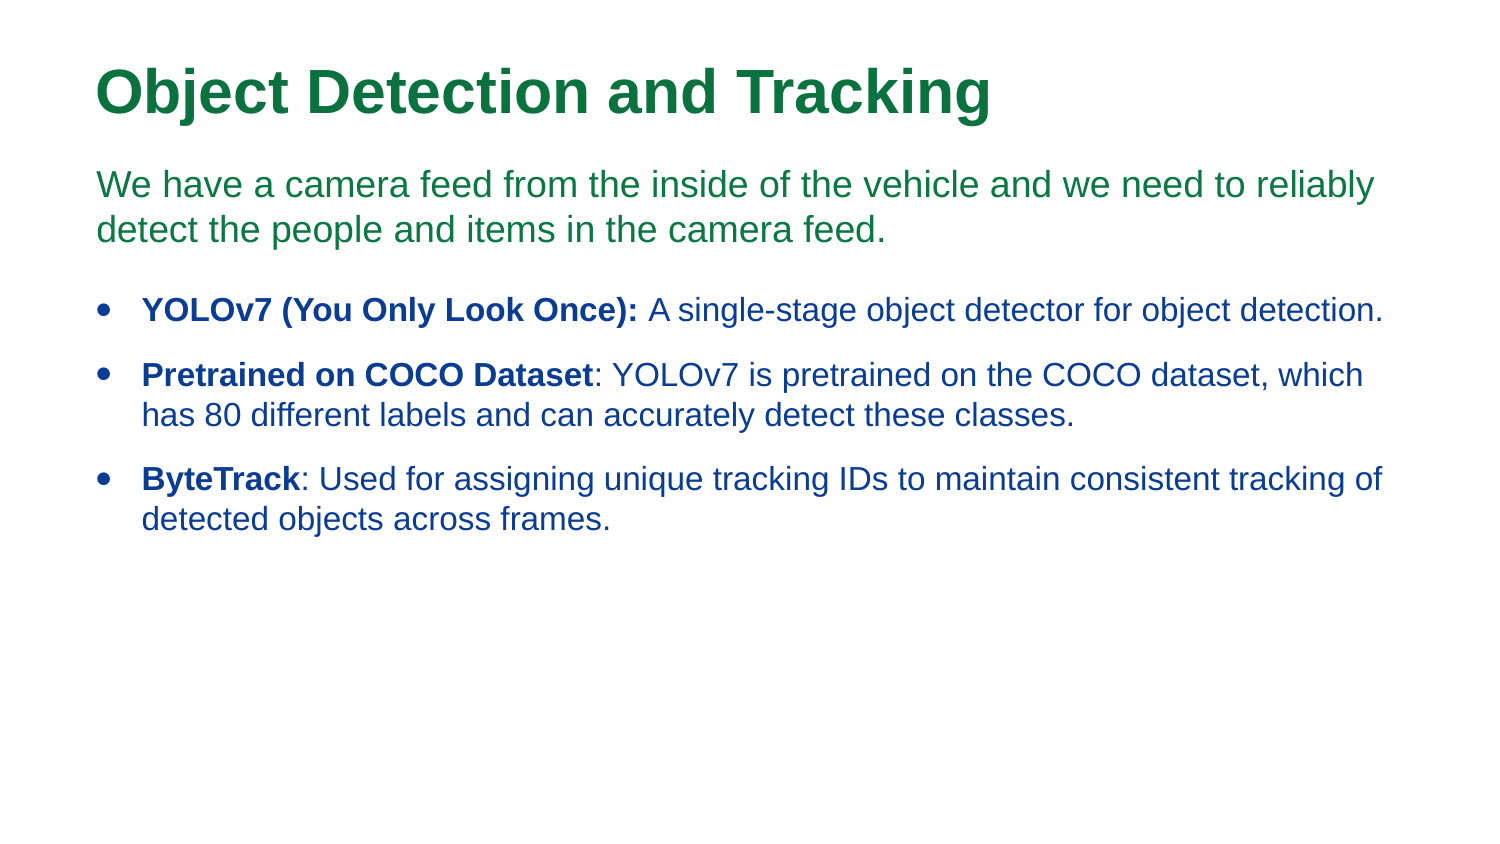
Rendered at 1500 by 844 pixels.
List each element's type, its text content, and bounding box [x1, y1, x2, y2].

list We have a camera feed from the inside of the vehicle and we need to reliably detect the people and items in the camera feed. [62, 144, 1470, 302]
text_box Object Detection and Tracking [80, 36, 1334, 136]
list YOLOv7 (You Only Look Once): A single-stage object detector for object detection. Pretrained on COCO Dataset: YOLOv7 is pretrained on the COCO dataset, which has 80 different labels and can accurately detect these classes. ByteTrack: Used for assigning unique tracking IDs to maintain consistent tracking of detected objects across frames. [61, 273, 1438, 610]
